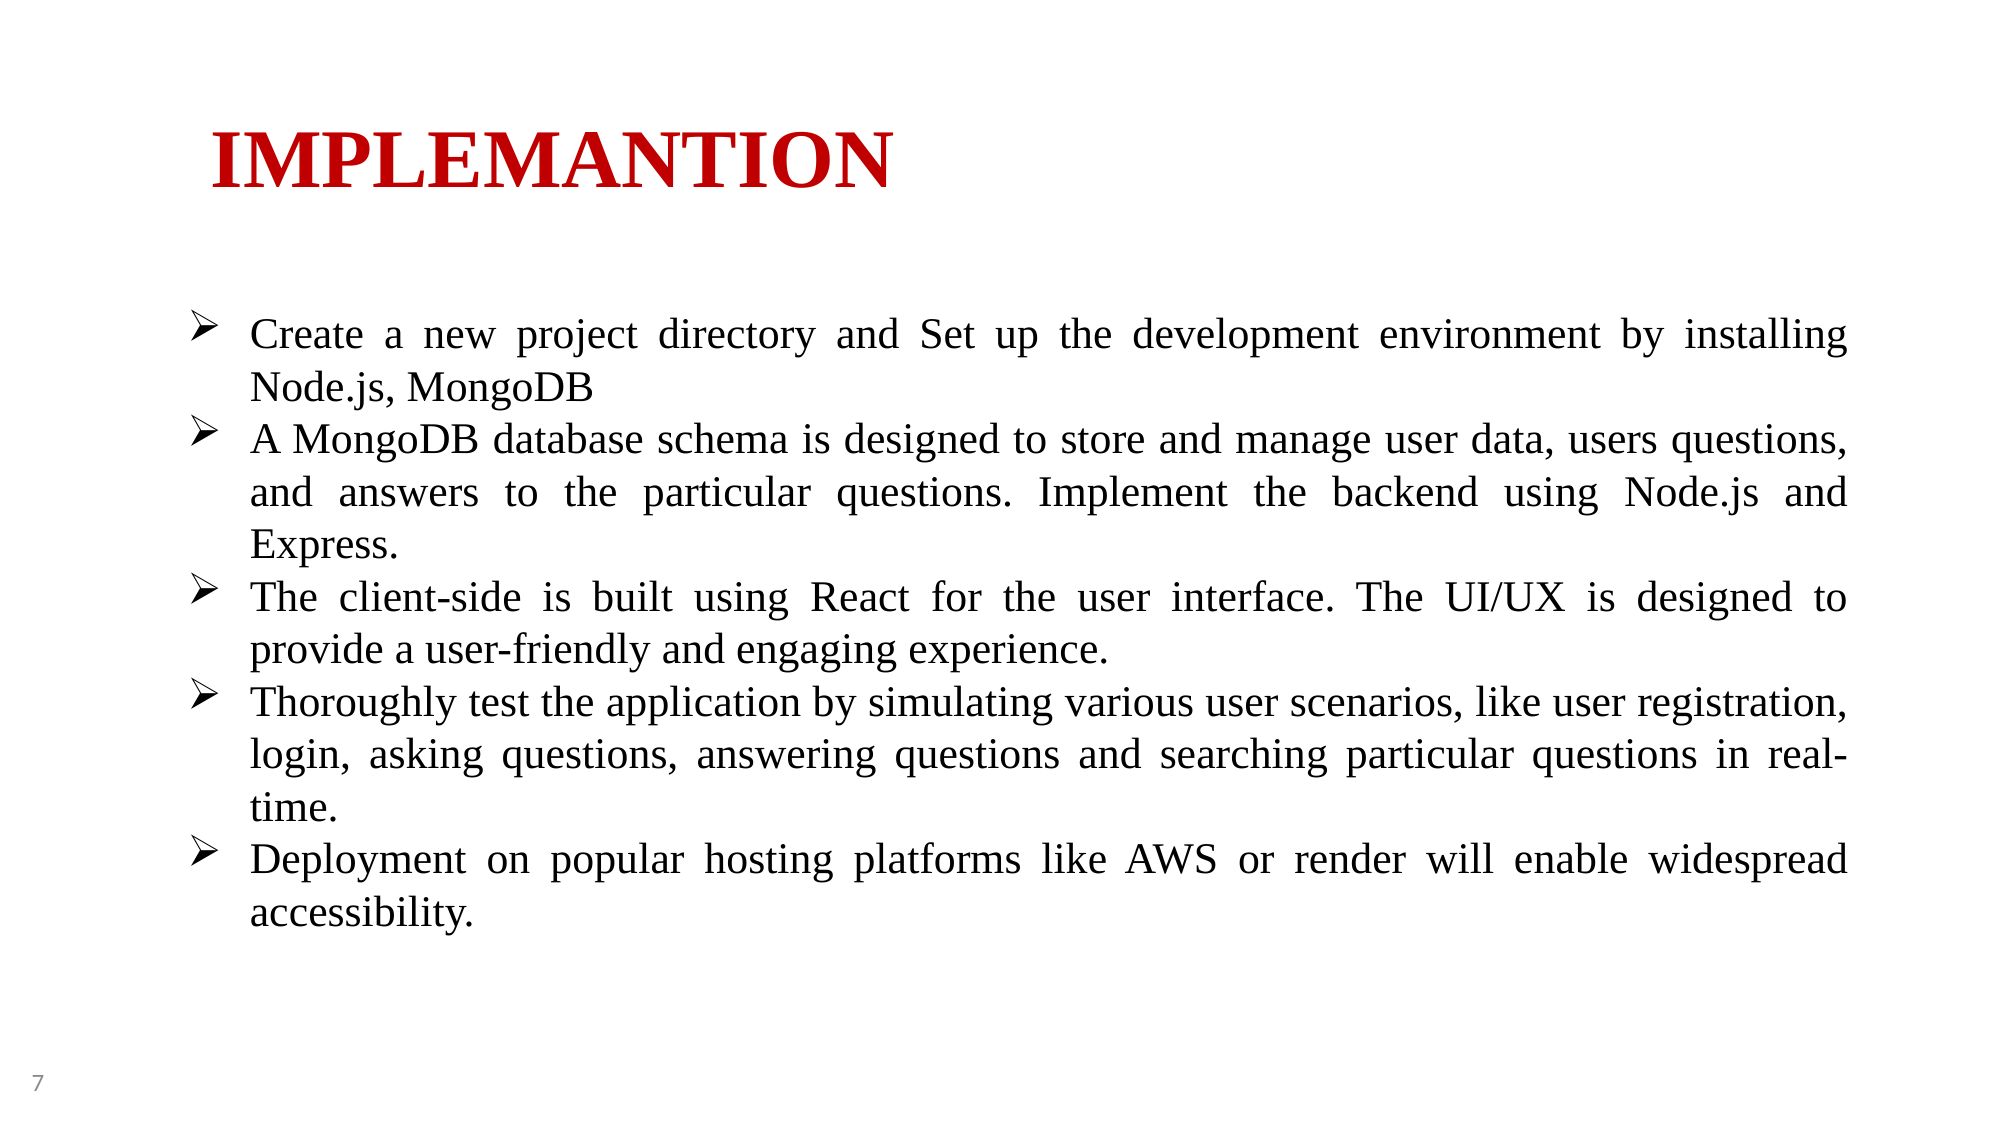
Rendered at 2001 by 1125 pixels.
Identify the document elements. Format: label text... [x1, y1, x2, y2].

text_box Create a new project directory and Set up the development environment by installing Node.js, MongoDB A MongoDB database schema is designed to store and manage user data, users questions, and answers to the particular questions. Implement the backend using Node.js and Express. The client-side is built using React for the user interface. The UI/UX is designed to provide a user-friendly and engaging experience. Thoroughly test the application by simulating various user scenarios, like user registration, login, asking questions, answering questions and searching particular questions in real-time. Deployment on popular hosting platforms like AWS or render will enable widespread accessibility. [172, 297, 1865, 943]
slide_number 7 [16, 1038, 137, 1125]
text_box IMPLEMANTION [195, 96, 1080, 212]
